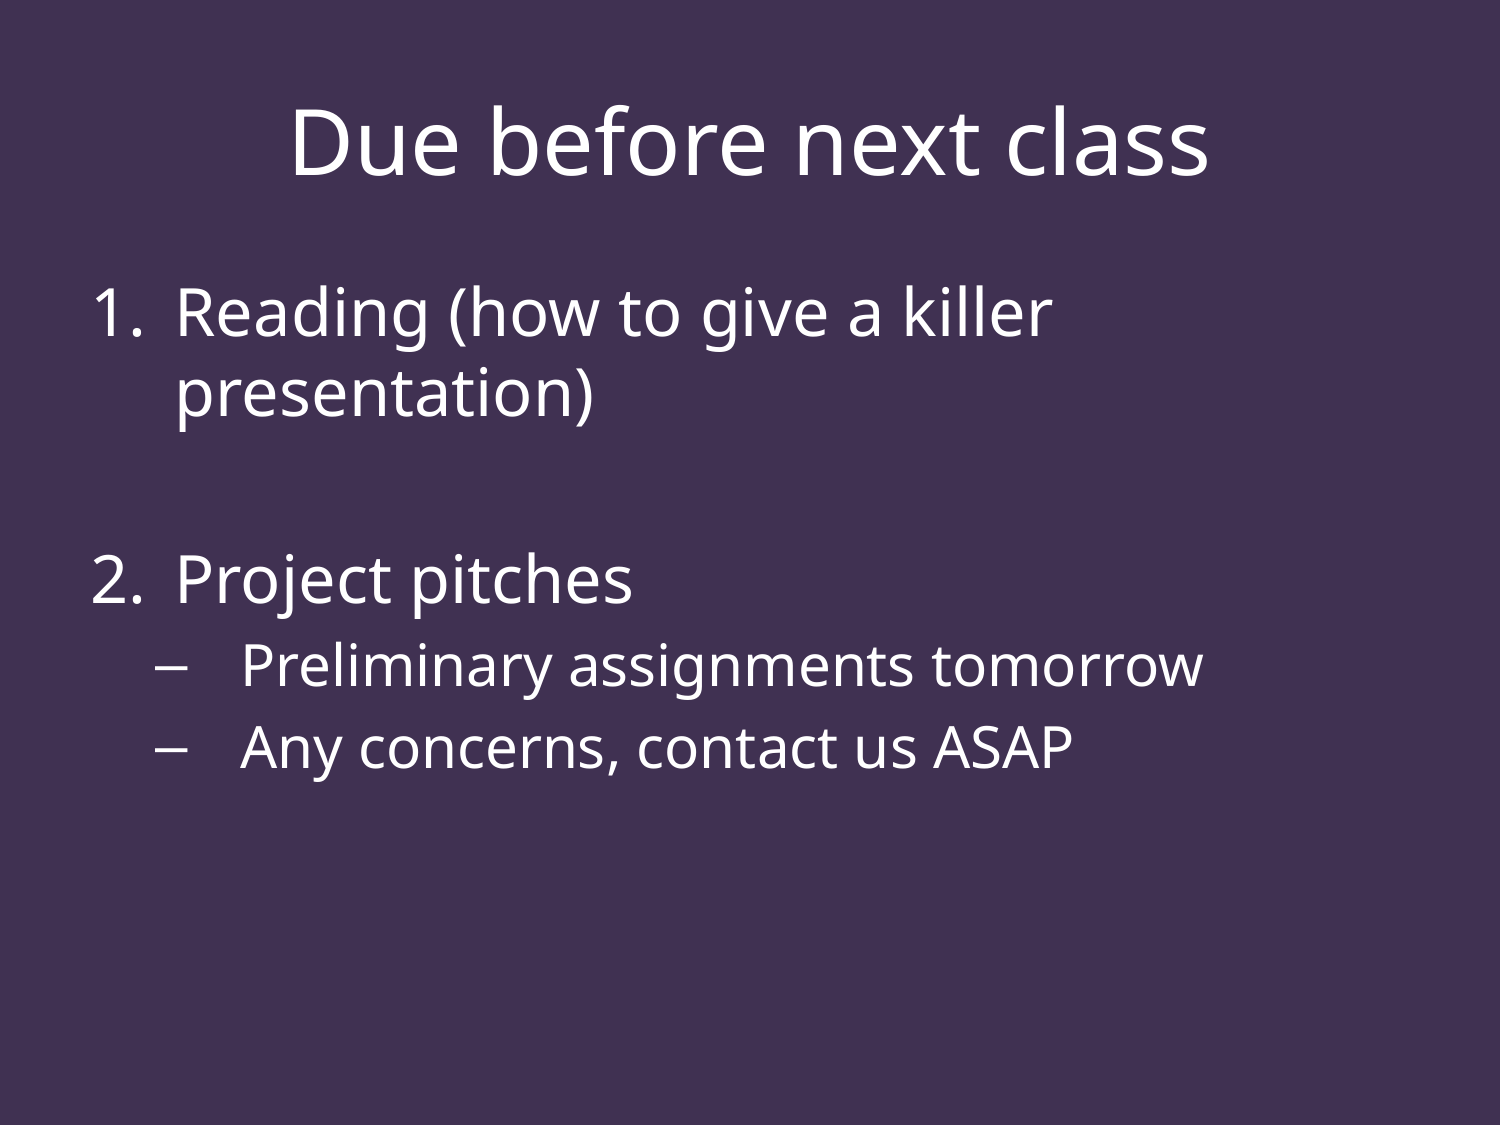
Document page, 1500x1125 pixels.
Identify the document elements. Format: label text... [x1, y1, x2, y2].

title Due before next class [75, 45, 1425, 233]
list Reading (how to give a killer presentation) Project pitches Preliminary assignments tomorrow Any concerns, contact us ASAP [75, 262, 1425, 1083]
